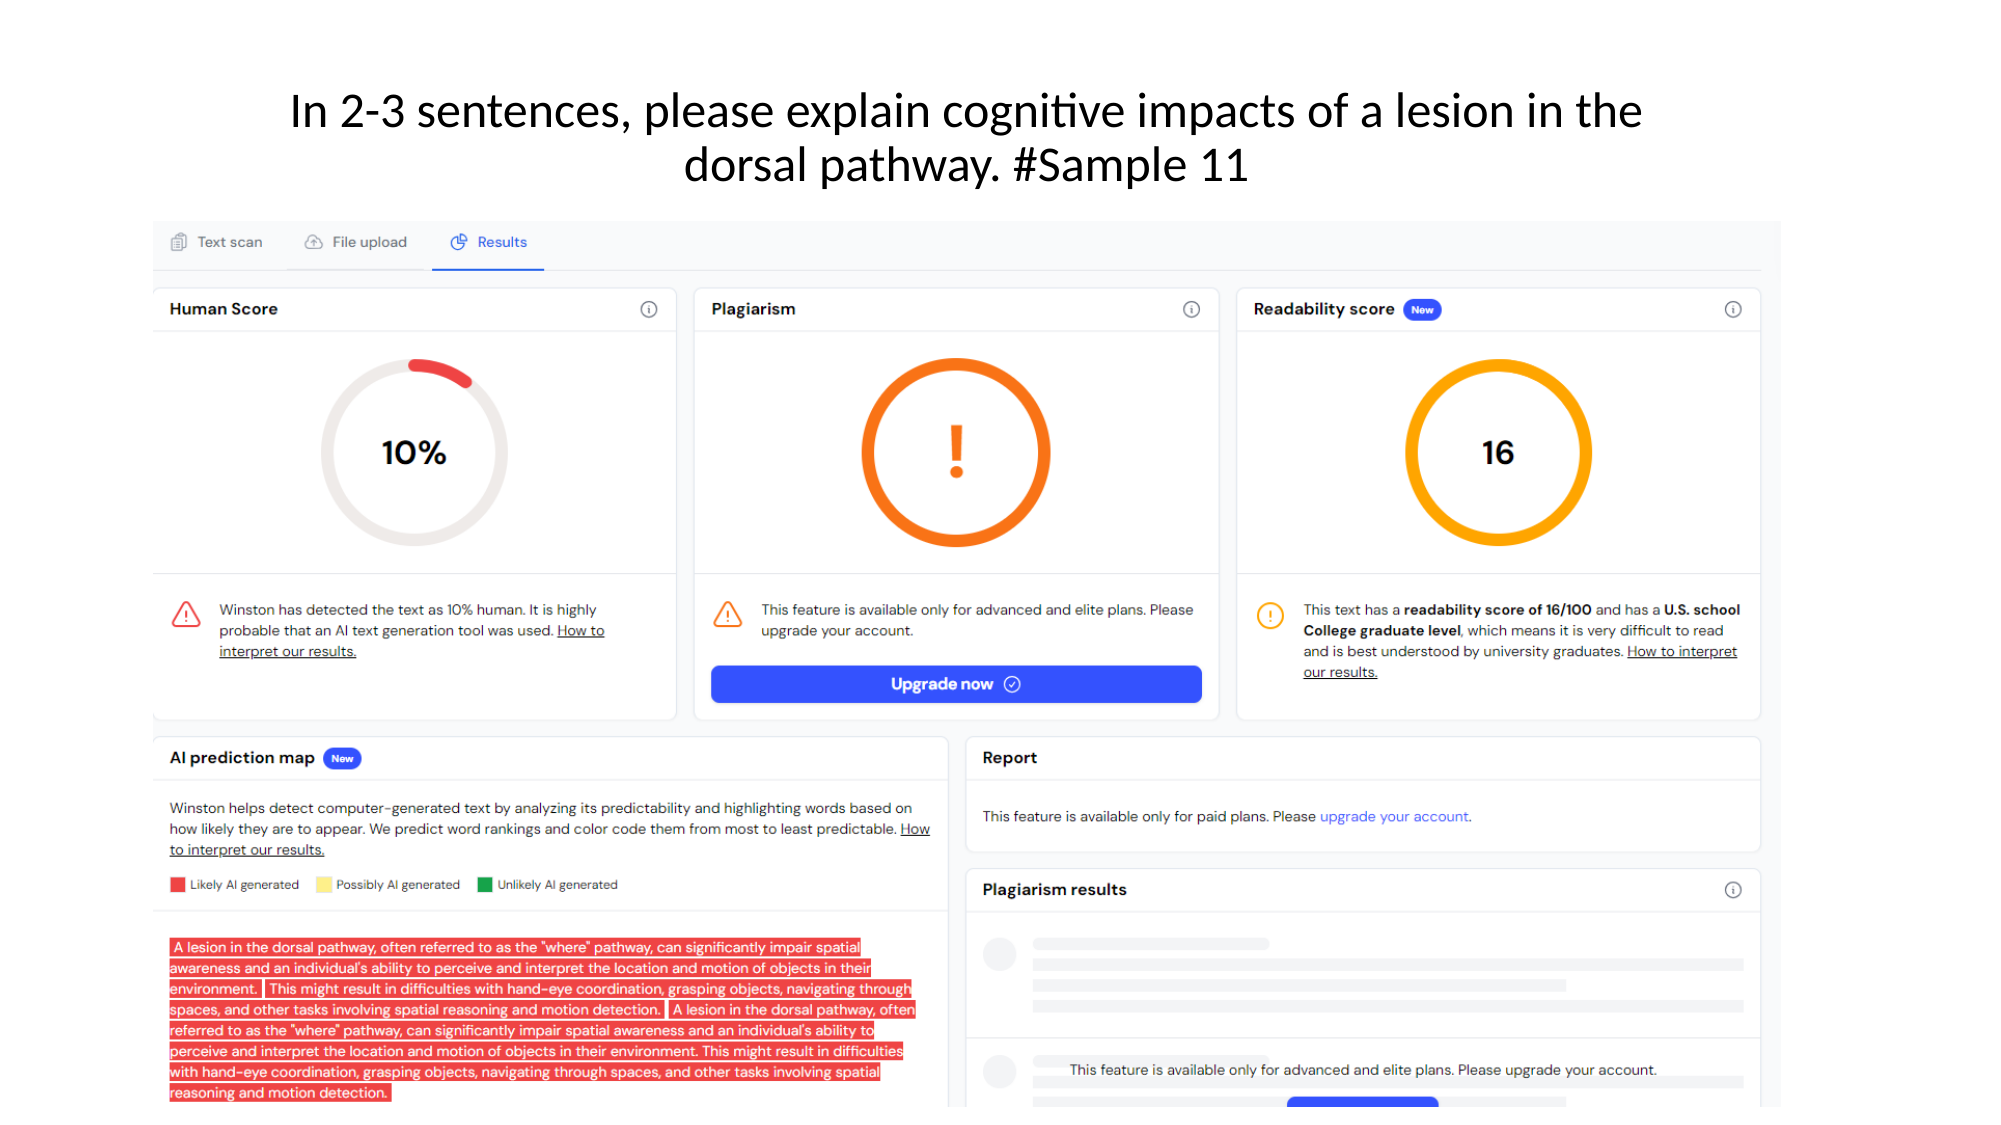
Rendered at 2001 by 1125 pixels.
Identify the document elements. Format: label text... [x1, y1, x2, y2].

subtitle In 2-3 sentences, please explain cognitive impacts of a lesion in the dorsal pathway. #Sample 11 [216, 76, 1717, 221]
picture [152, 221, 1781, 1107]
